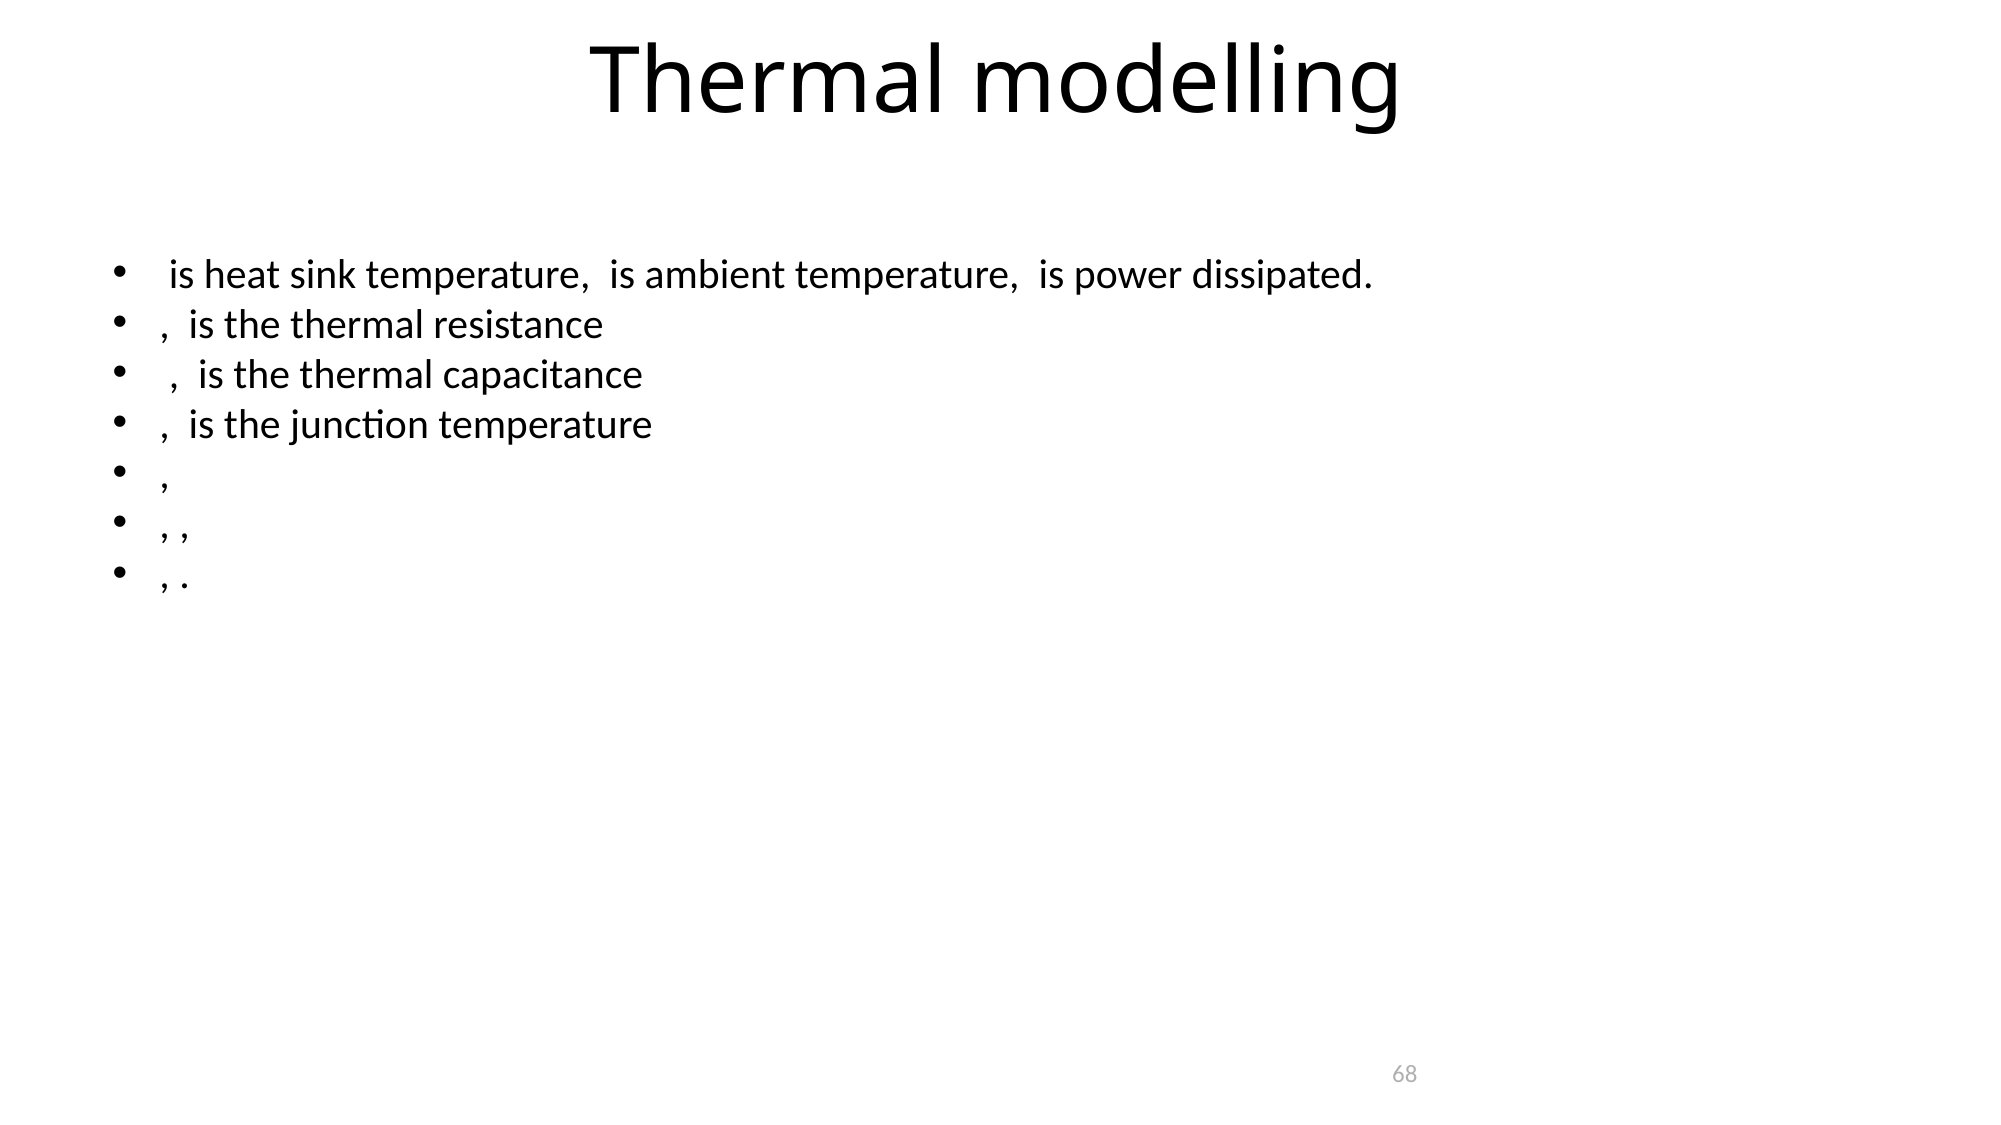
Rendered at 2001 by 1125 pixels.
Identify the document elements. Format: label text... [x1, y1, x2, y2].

text_box Thermal modelling [20, 20, 1975, 131]
slide_number 68 [1074, 738, 1425, 1125]
